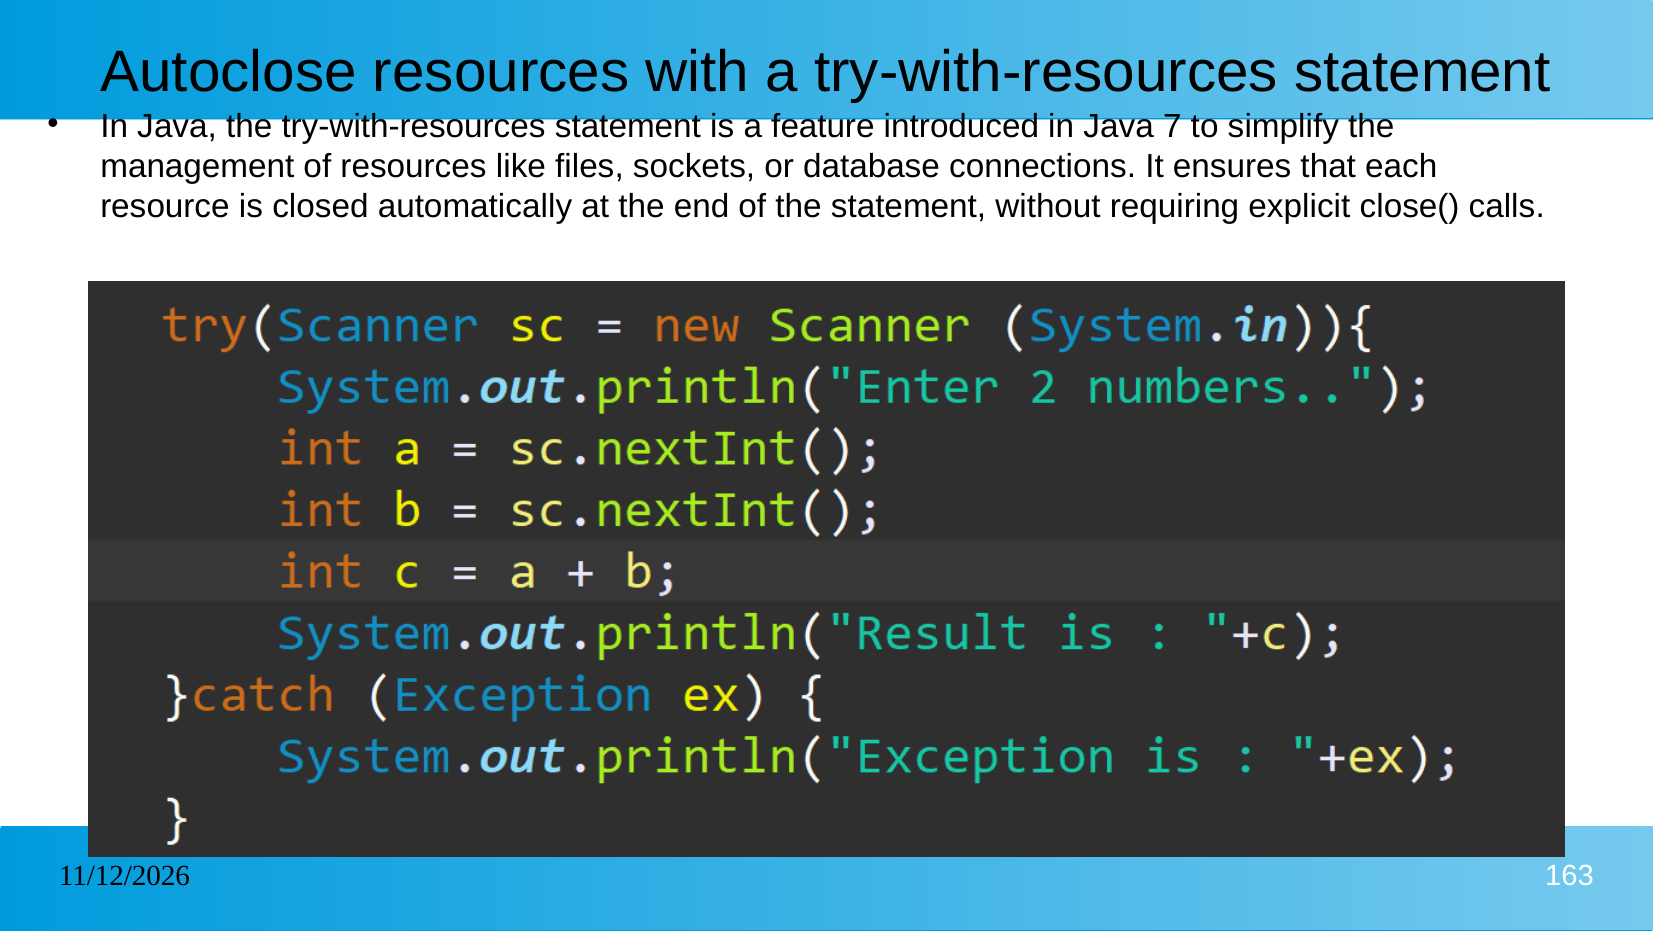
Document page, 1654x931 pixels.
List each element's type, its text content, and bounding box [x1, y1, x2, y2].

picture [87, 281, 1565, 857]
slide_number 163 [1210, 856, 1594, 915]
title Autoclose resources with a try-with-resources statement [59, 29, 1594, 108]
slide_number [59, 856, 443, 915]
list In Java, the try-with-resources statement is a feature introduced in Java 7 to simplify the management of resources like files, sockets, or database connections. It ensures that each resource is closed automatically at the end of the statement, without requiring explicit close() calls. [29, 104, 1565, 827]
